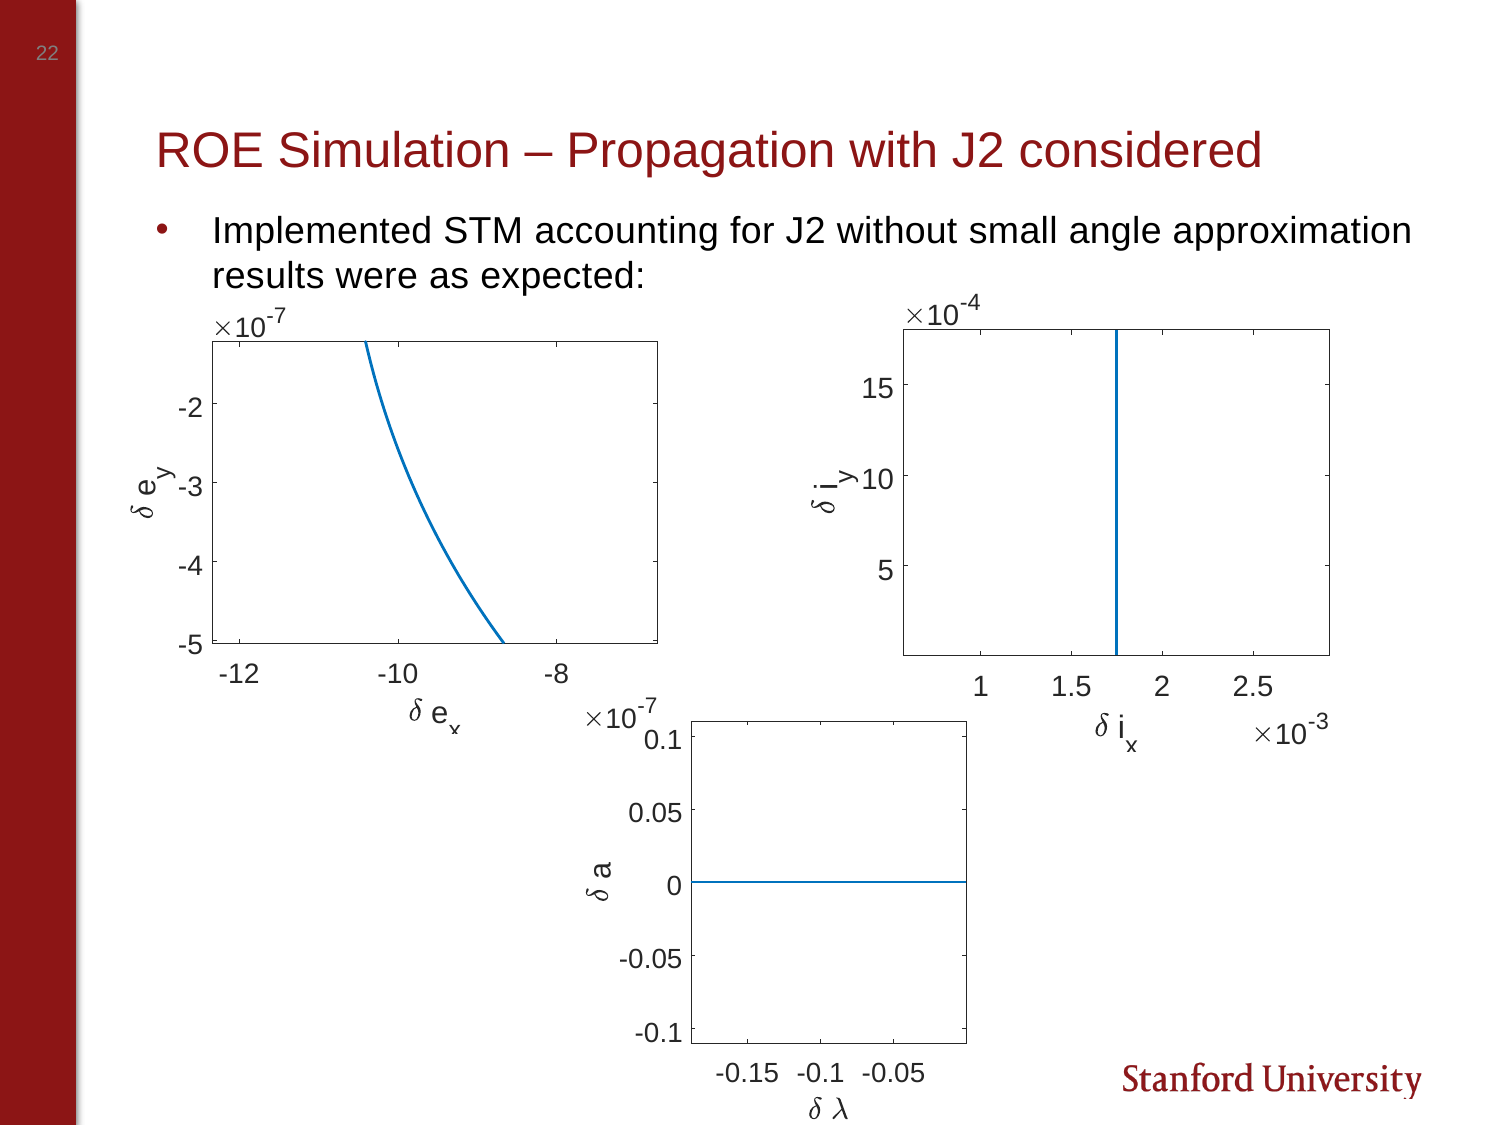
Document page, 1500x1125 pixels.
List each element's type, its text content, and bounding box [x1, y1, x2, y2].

picture [120, 289, 1403, 1125]
list Implemented STM accounting for J2 without small angle approximation results were as expected: [155, 198, 1481, 1021]
title ROE Simulation – Propagation with J2 considered [155, 78, 1461, 186]
